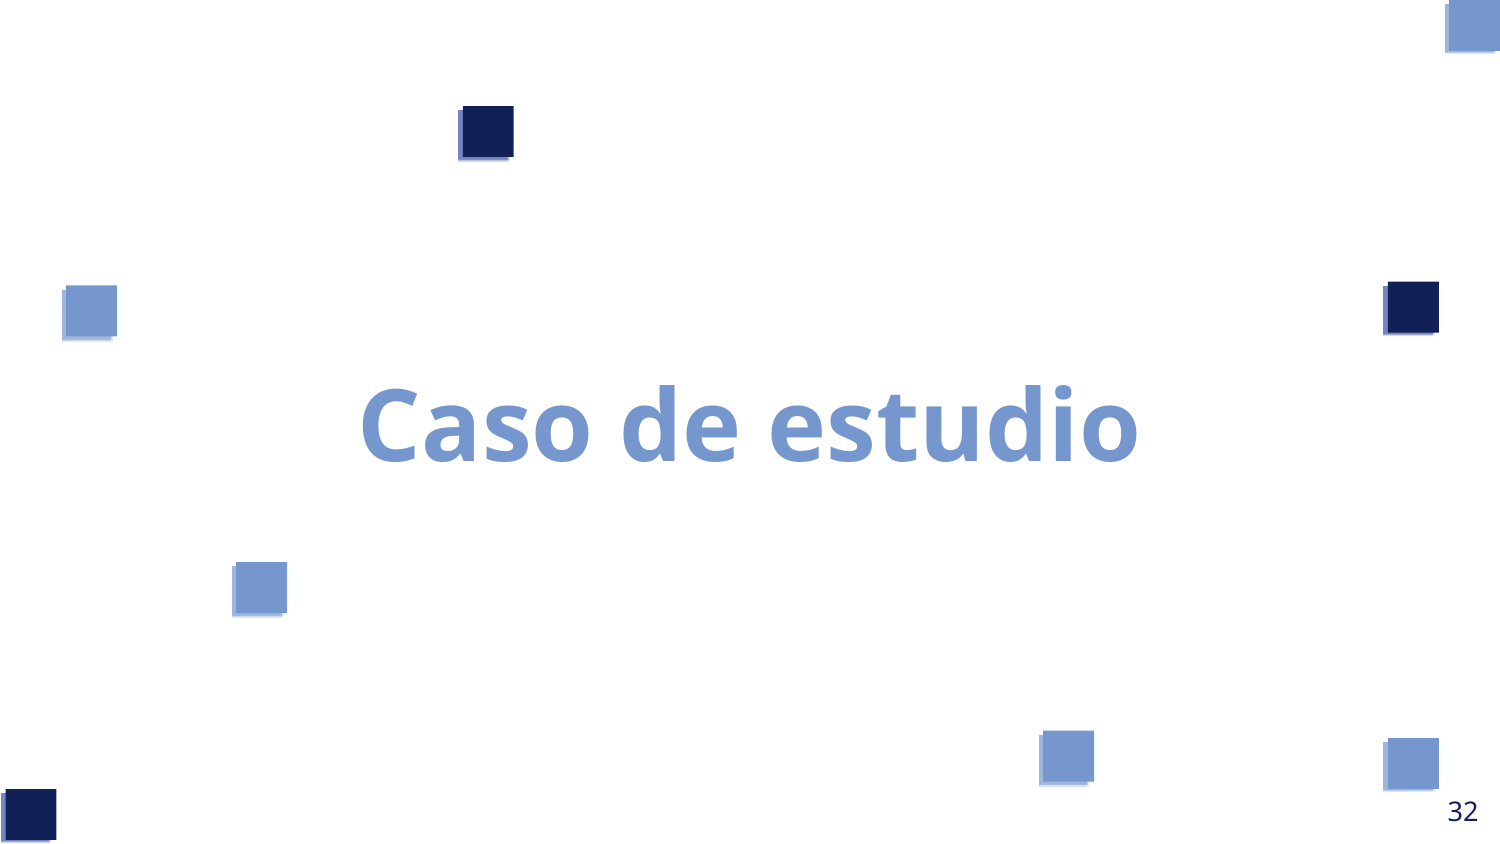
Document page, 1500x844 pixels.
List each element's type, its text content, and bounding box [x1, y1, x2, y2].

text_box [462, 106, 514, 157]
title Caso de estudio [279, 214, 1221, 630]
text_box [1043, 730, 1095, 782]
text_box [236, 562, 288, 614]
slide_number ‹#› [1403, 779, 1494, 844]
